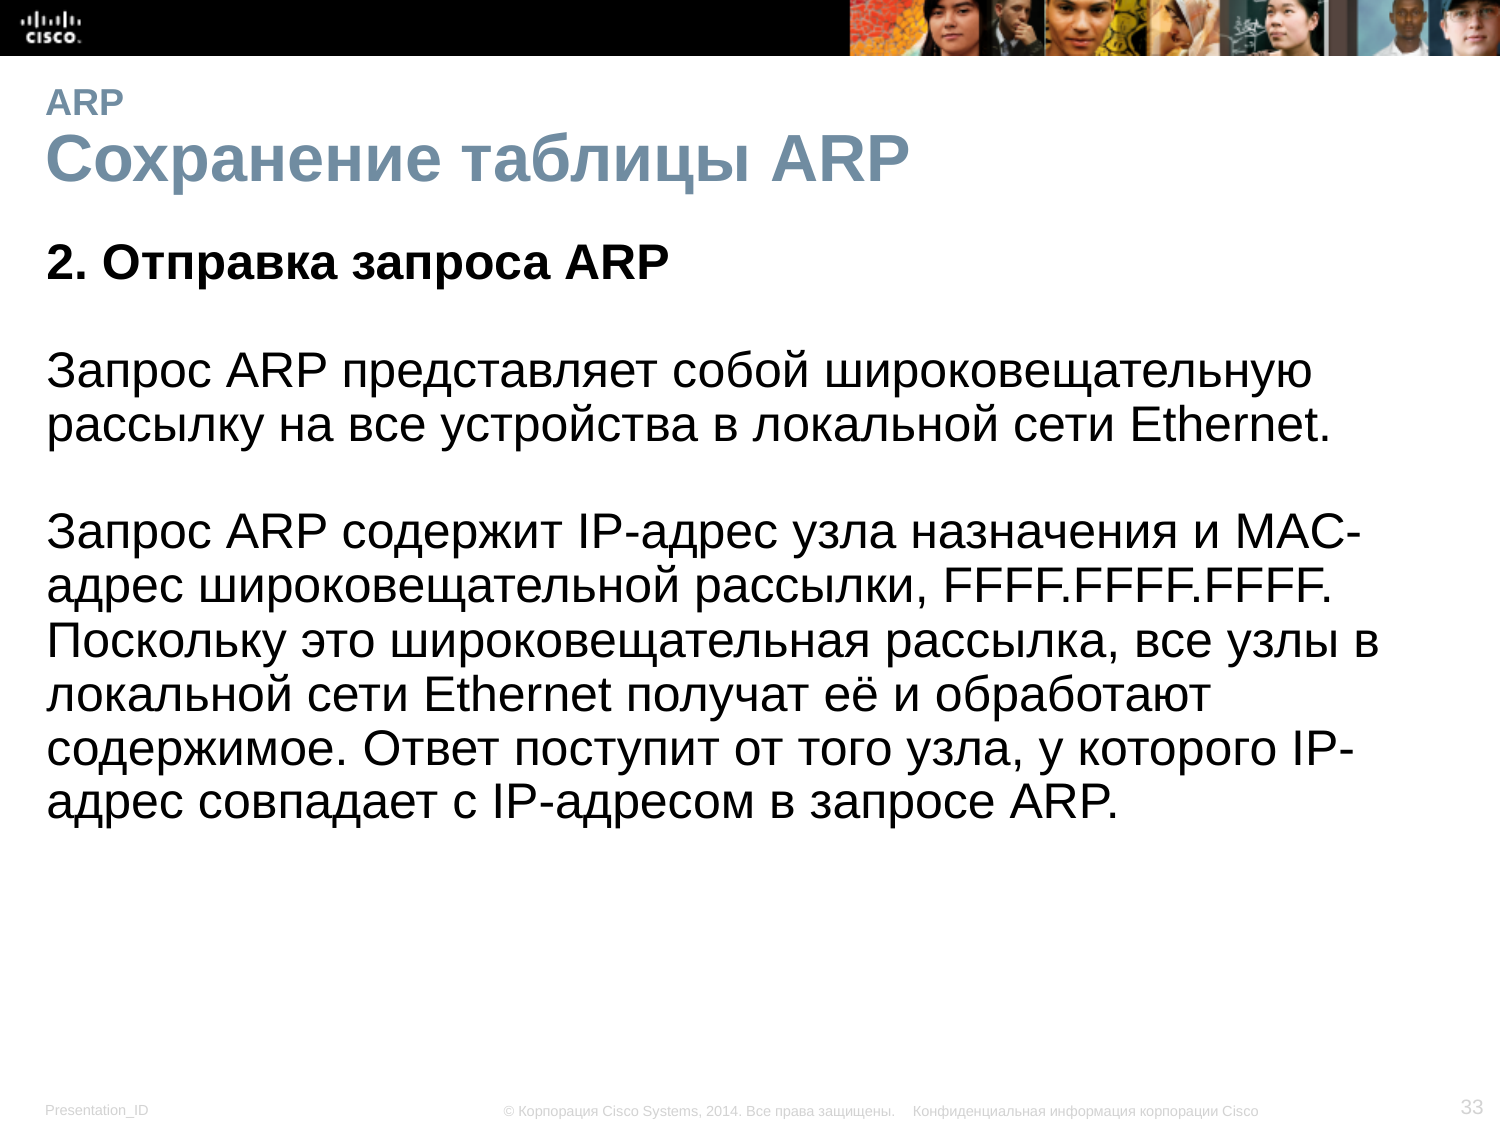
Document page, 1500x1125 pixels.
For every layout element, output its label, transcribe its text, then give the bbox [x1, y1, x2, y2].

text_box 2. Отправка запроса ARP Запрос ARP представляет собой широковещательную рассылку на все устройства в локальной сети Ethernet. Запрос ARP содержит IP-адрес узла назначения и MAC-адрес широковещательной рассылки, FFFF.FFFF.FFFF. Поскольку это широковещательная рассылка, все узлы в локальной сети Ethernet получат её и обработают содержимое. Ответ поступит от того узла, у которого IP-адрес совпадает с IP-адресом в запросе ARP. [31, 228, 1444, 838]
picture [0, 0, 1500, 56]
title ARP Сохранение таблицы ARP [31, 64, 1471, 203]
